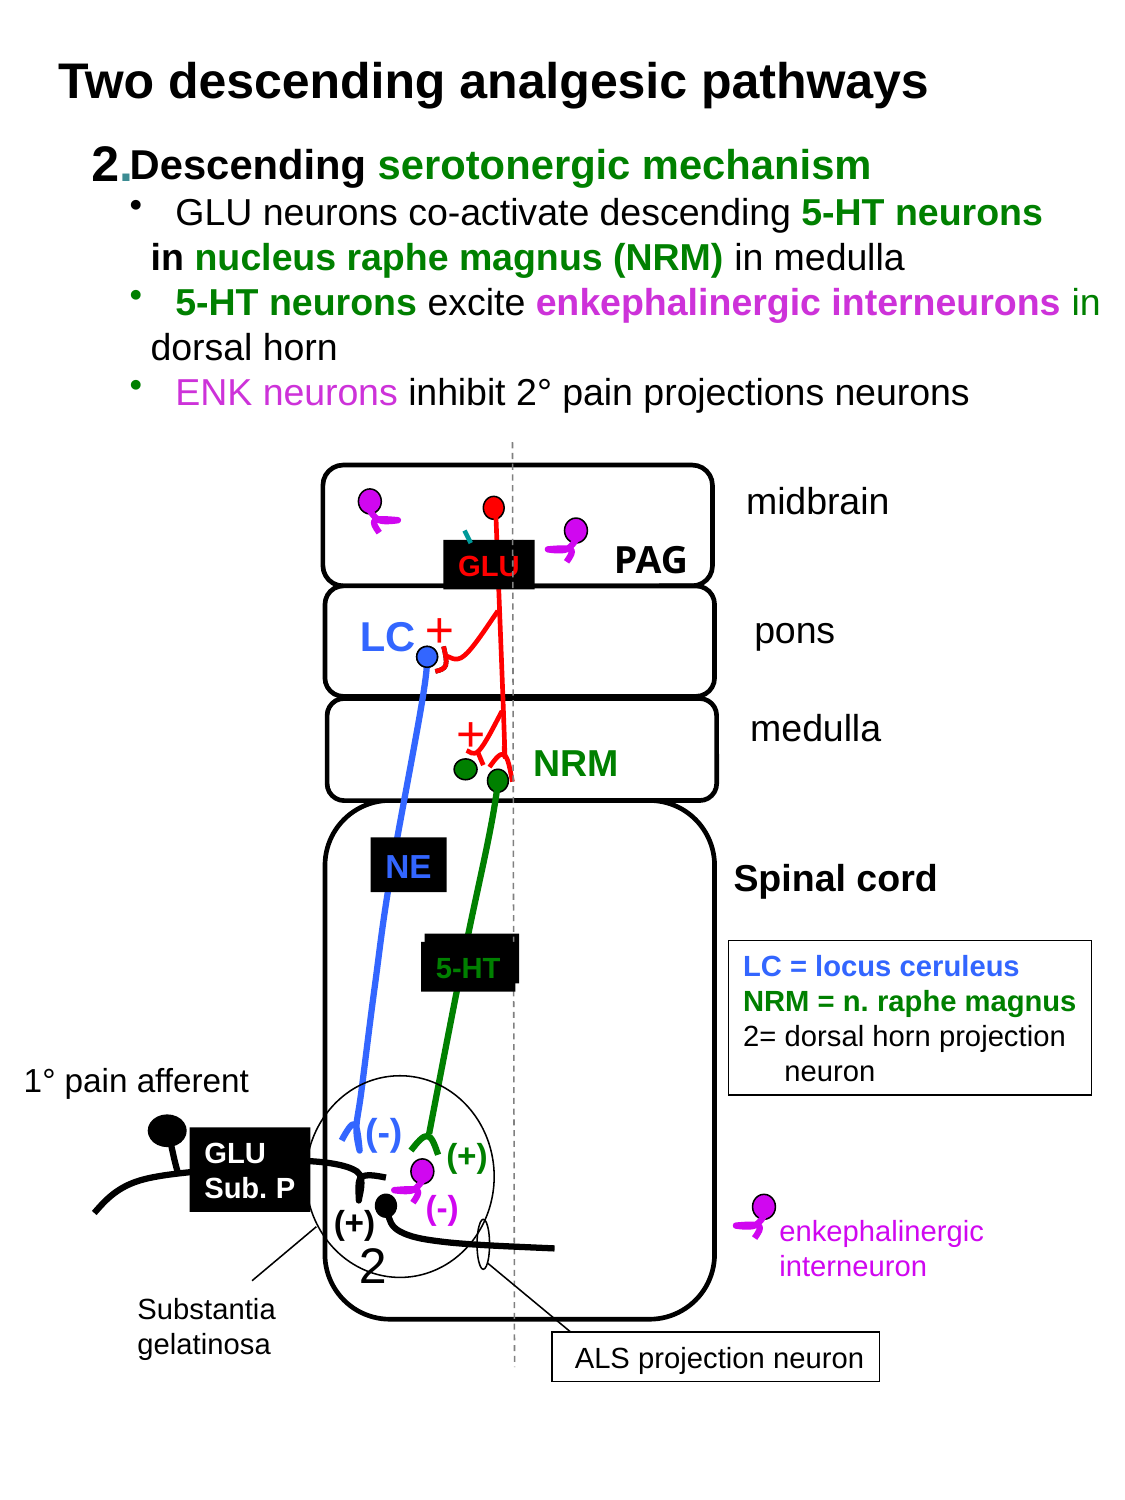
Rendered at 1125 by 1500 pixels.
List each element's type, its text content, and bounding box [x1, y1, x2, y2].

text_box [8, 441, 1094, 1383]
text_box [546, 517, 588, 563]
text_box Two descending analgesic pathways [43, 41, 1096, 117]
text_box 2. [76, 124, 149, 200]
text_box Descending serotonergic mechanism GLU neurons co-activate descending 5-HT neurons in nucleus raphe magnus (NRM) in medulla 5-HT neurons excite enkephalinergic interneurons in dorsal horn ENK neurons inhibit 2° pain projections neurons [114, 130, 1116, 420]
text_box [251, 1226, 317, 1281]
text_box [358, 488, 400, 533]
